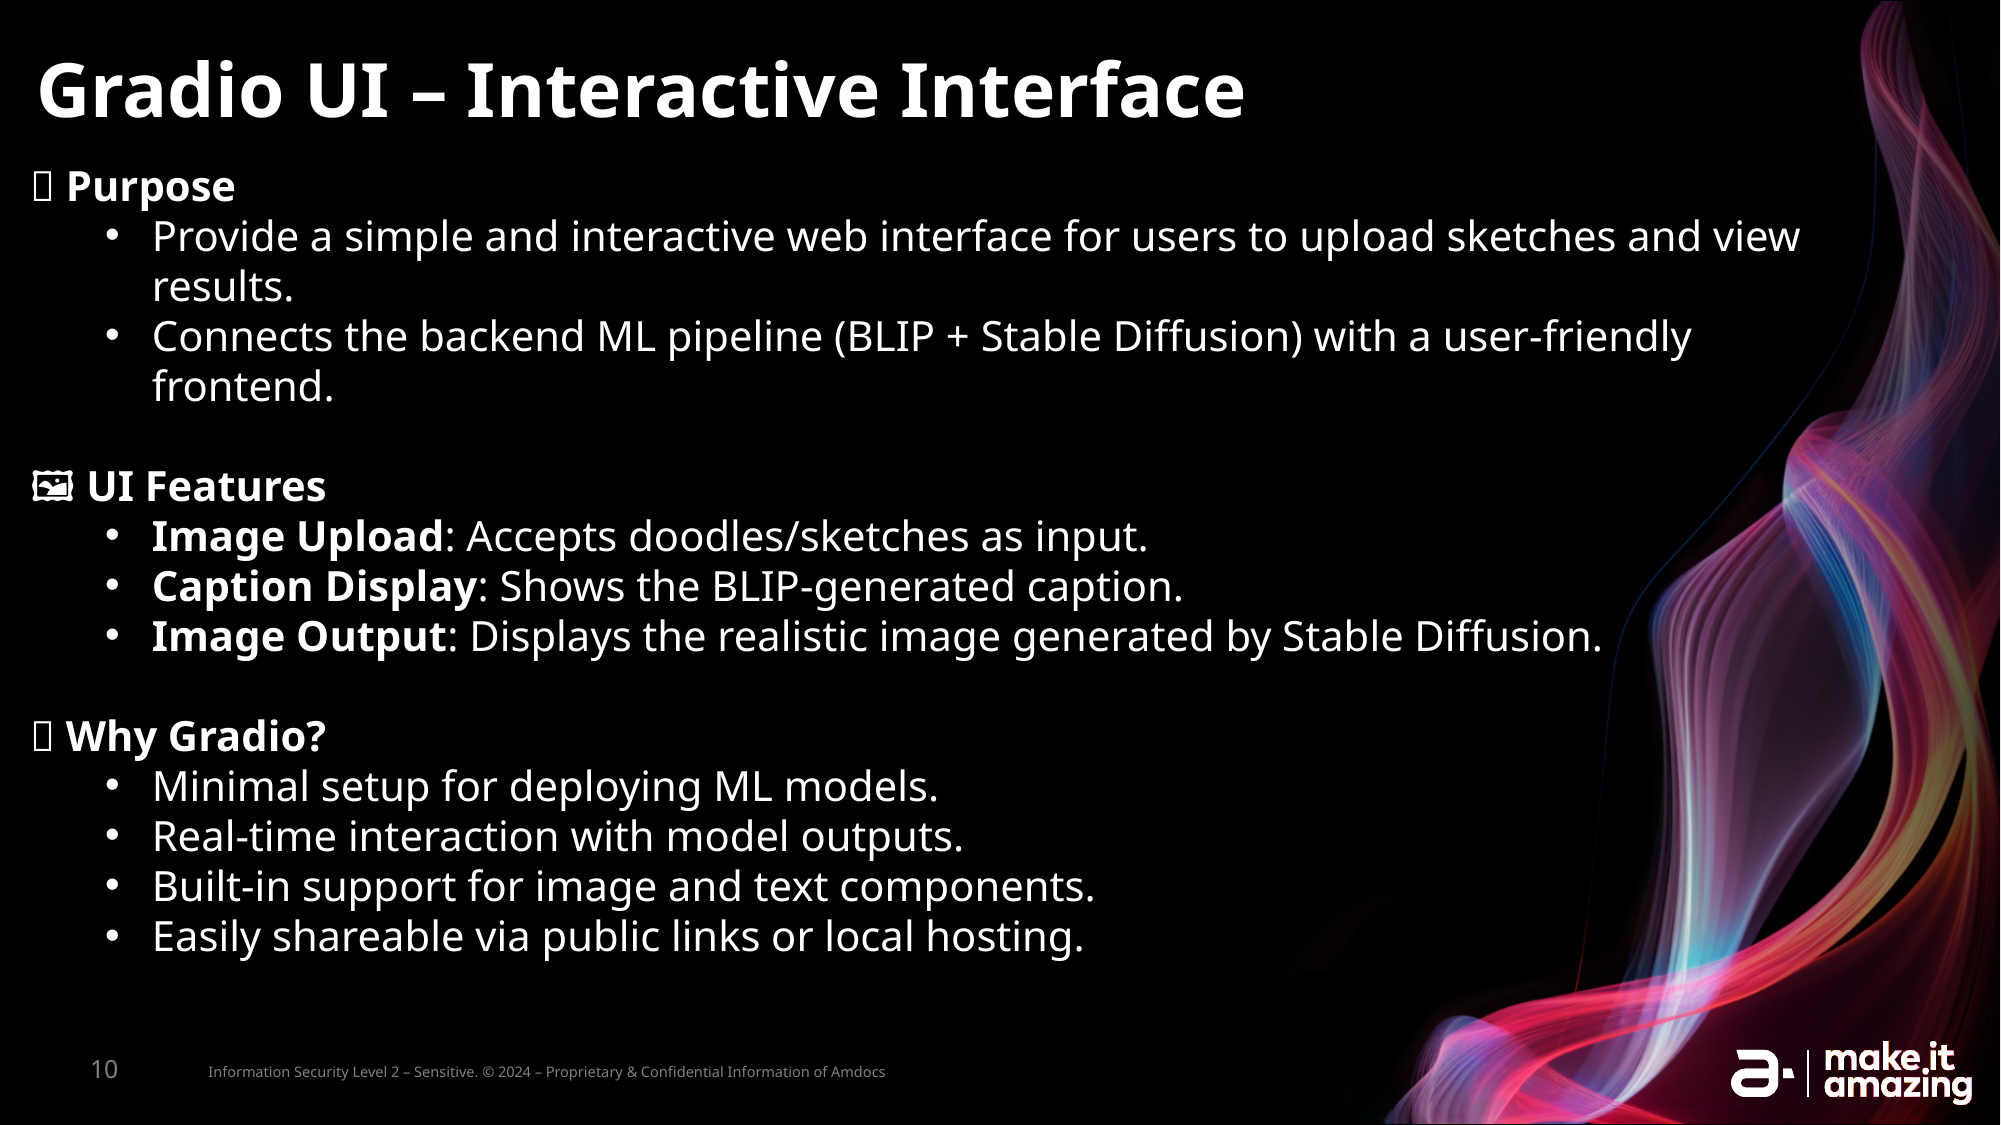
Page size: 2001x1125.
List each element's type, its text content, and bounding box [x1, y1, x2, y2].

picture [1246, 1, 2000, 1124]
text_box 🧠 Purpose Provide a simple and interactive web interface for users to upload sketches and view results. Connects the backend ML pipeline (BLIP + Stable Diffusion) with a user-friendly frontend. 🖼️ UI Features Image Upload: Accepts doodles/sketches as input. Caption Display: Shows the BLIP-generated caption. Image Output: Displays the realistic image generated by Stable Diffusion. 🎯 Why Gradio? Minimal setup for deploying ML models. Real-time interaction with model outputs. Built-in support for image and text components. Easily shareable via public links or local hosting. [15, 151, 1879, 968]
title Gradio UI – Interactive Interface [36, 42, 1856, 133]
